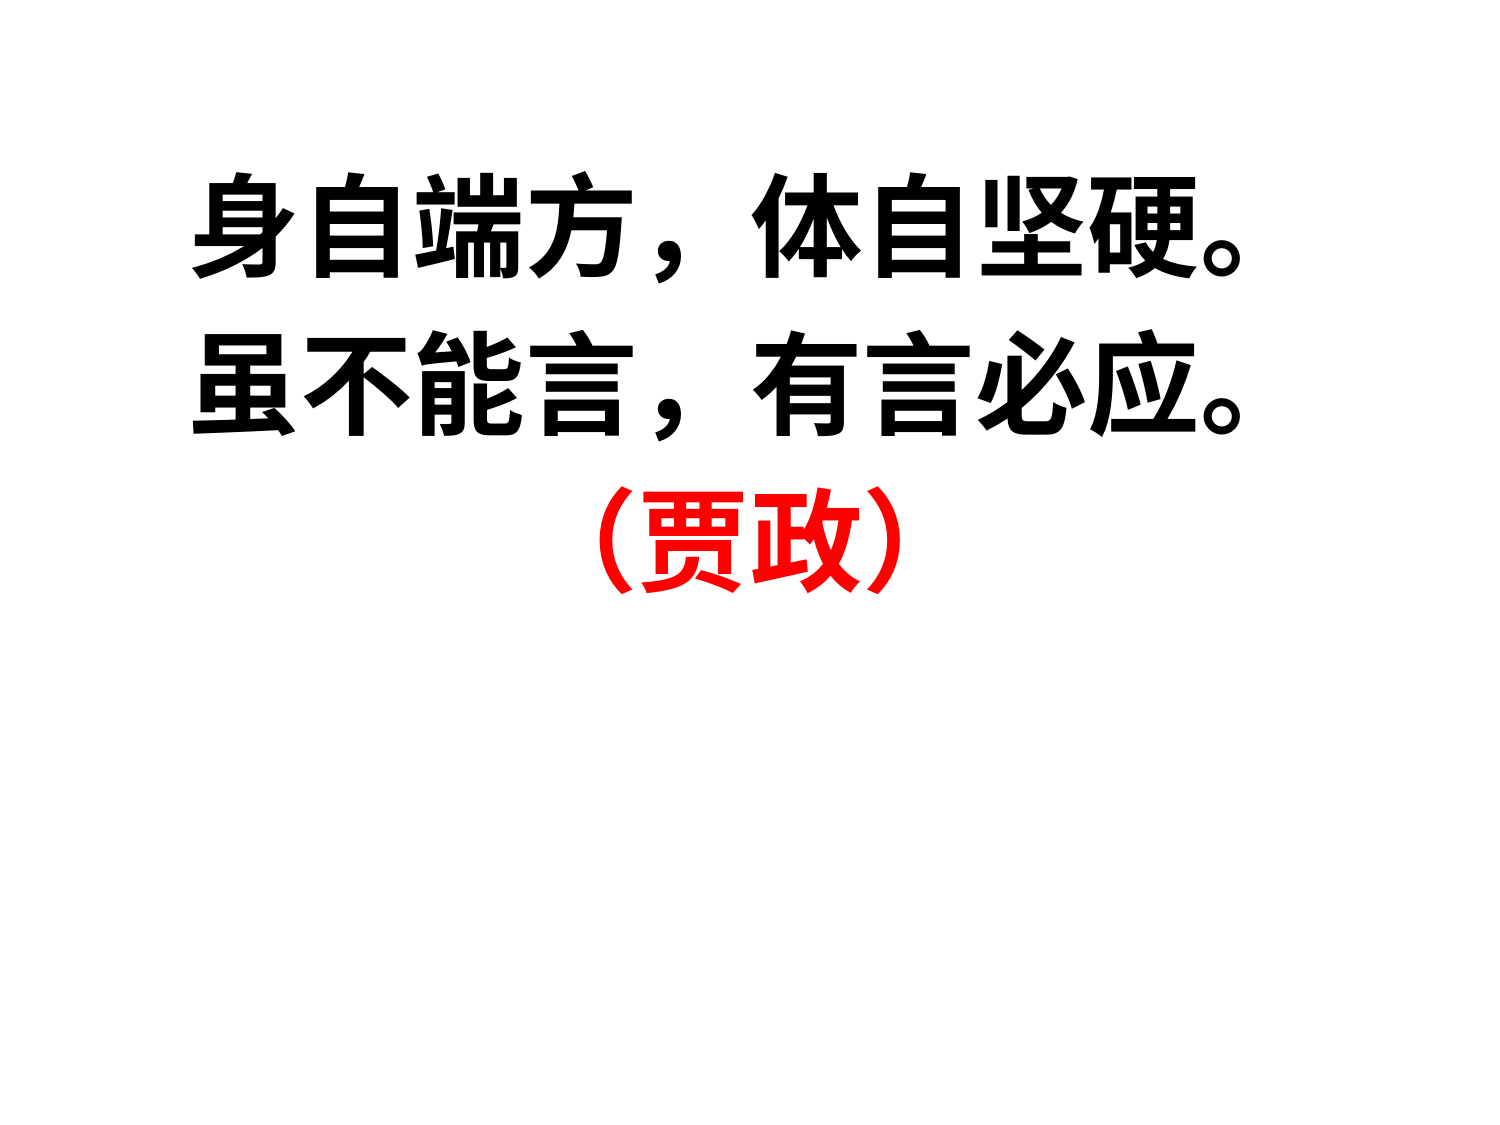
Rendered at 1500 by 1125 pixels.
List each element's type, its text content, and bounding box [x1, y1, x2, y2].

list 身自端方，体自坚硬。 虽不能言，有言必应。 （贾政） [75, 149, 1425, 1005]
